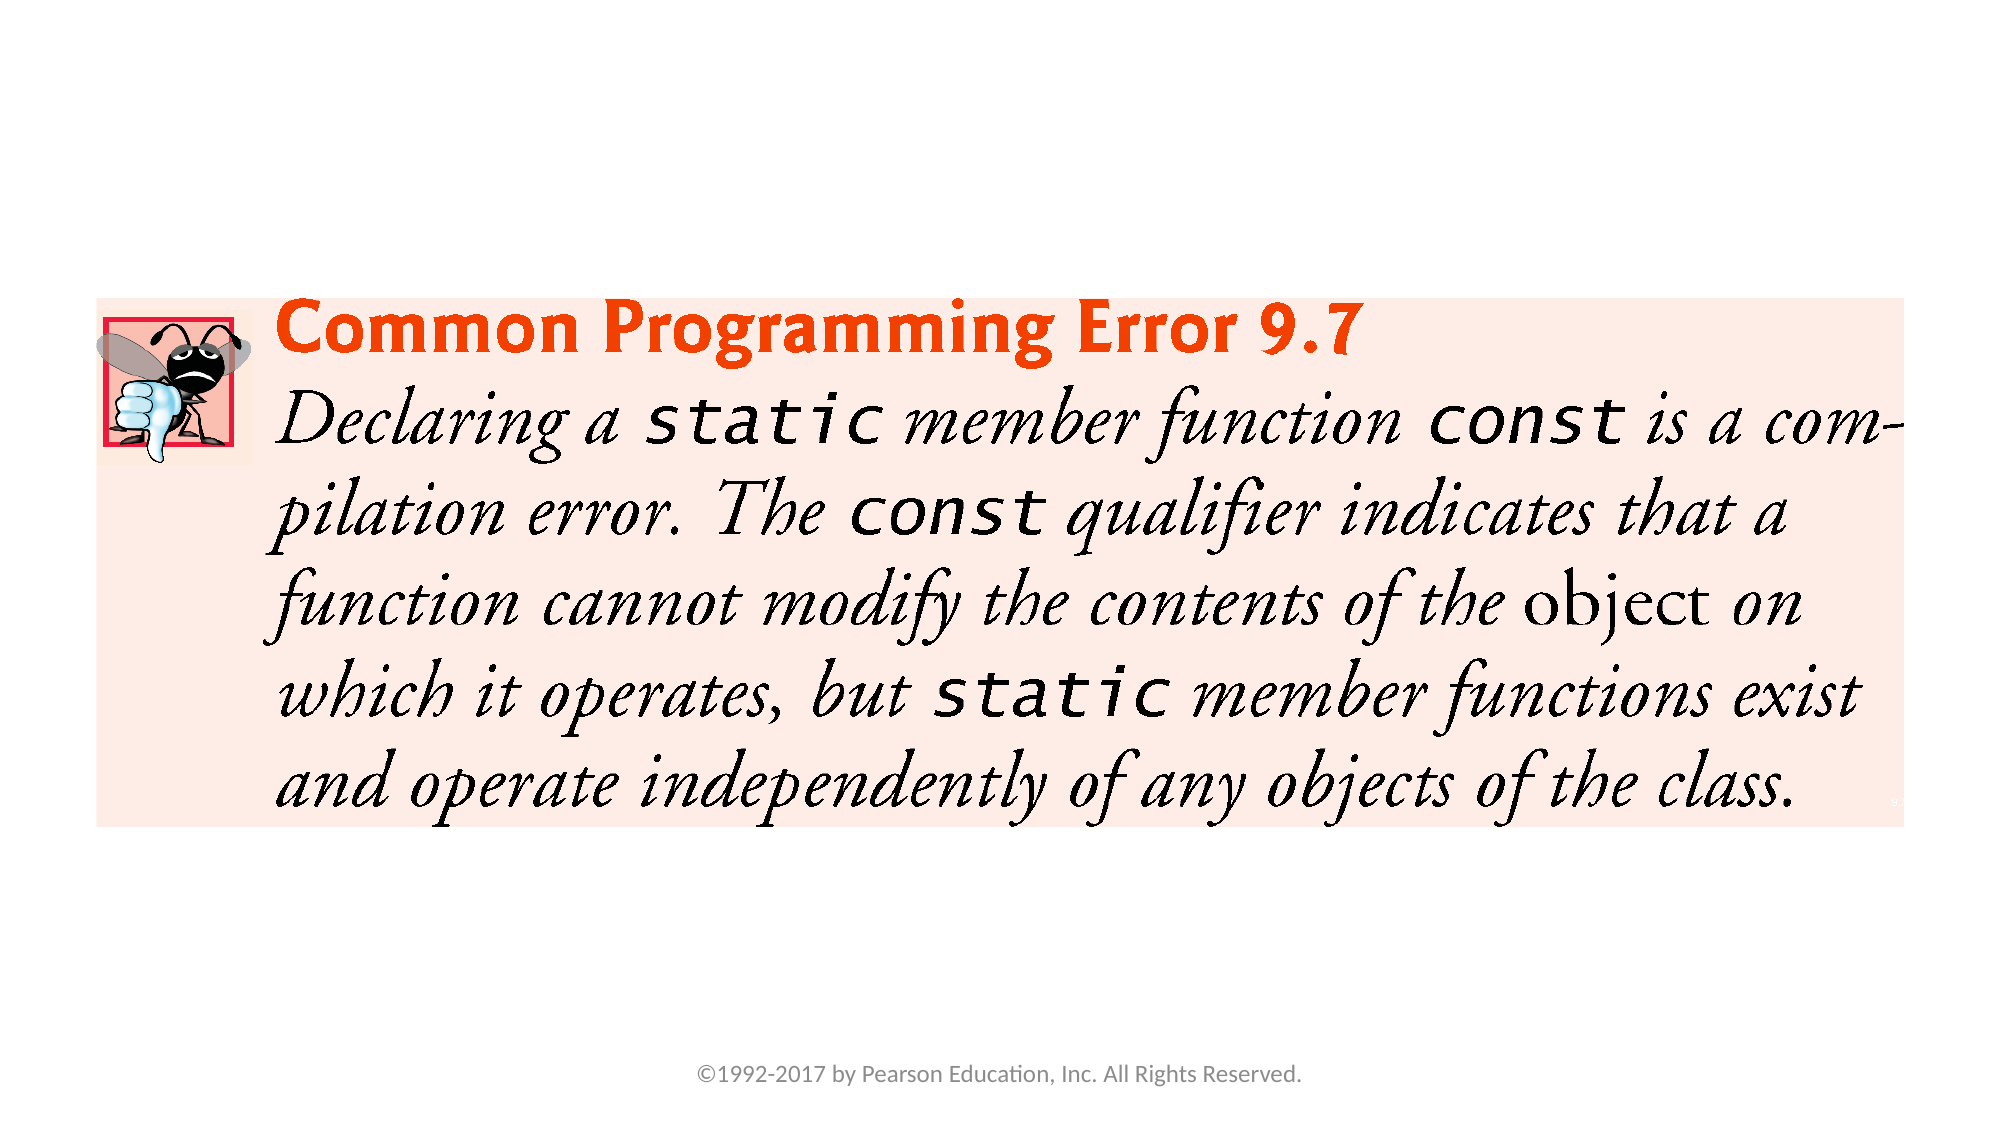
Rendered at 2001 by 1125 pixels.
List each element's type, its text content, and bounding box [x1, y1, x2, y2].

footer ©1992-2017 by Pearson Education, Inc. All Rights Reserved. [662, 1042, 1338, 1103]
picture [0, 201, 2000, 923]
